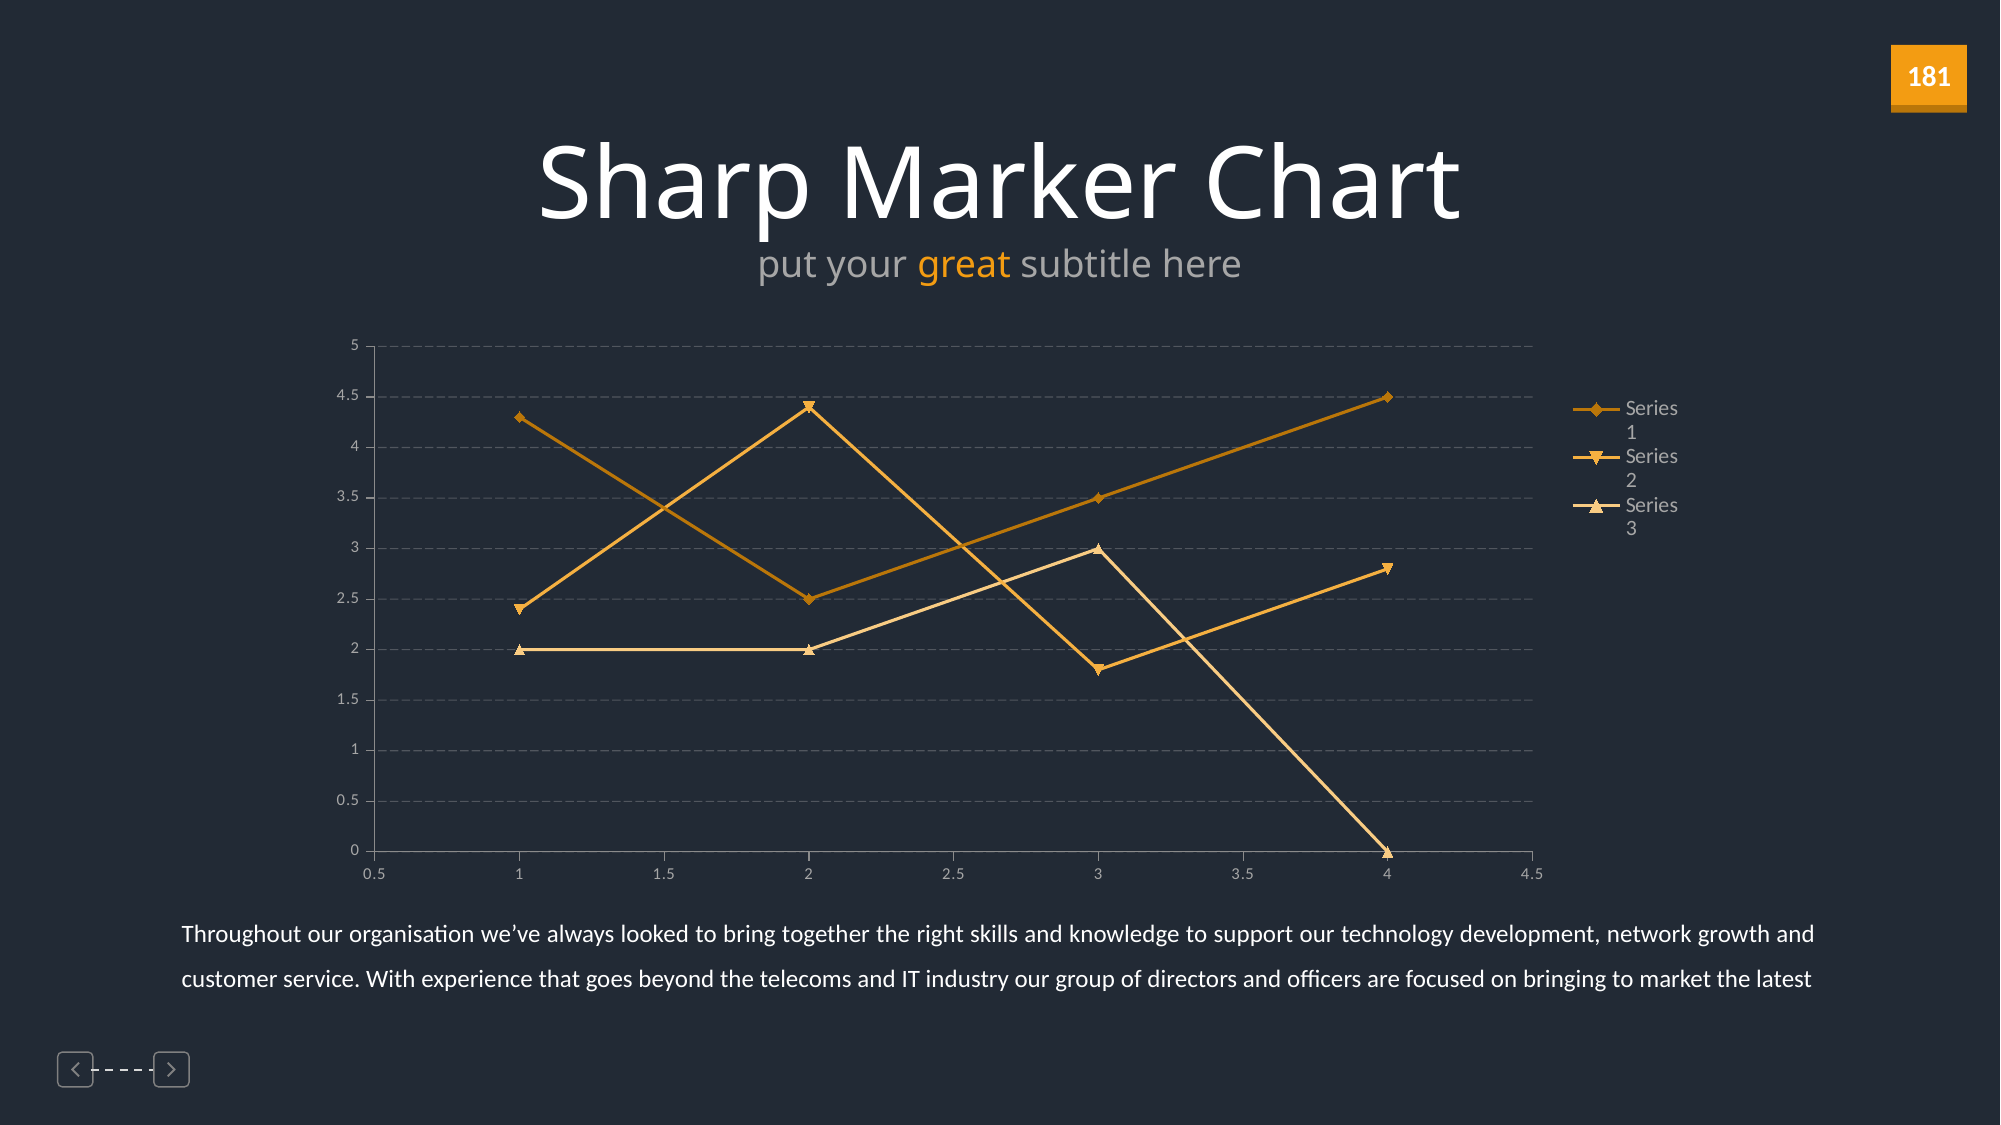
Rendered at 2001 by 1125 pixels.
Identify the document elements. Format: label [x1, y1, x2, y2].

text_box [166, 895, 1834, 1000]
chart [308, 326, 1704, 896]
text_box [522, 111, 1478, 293]
